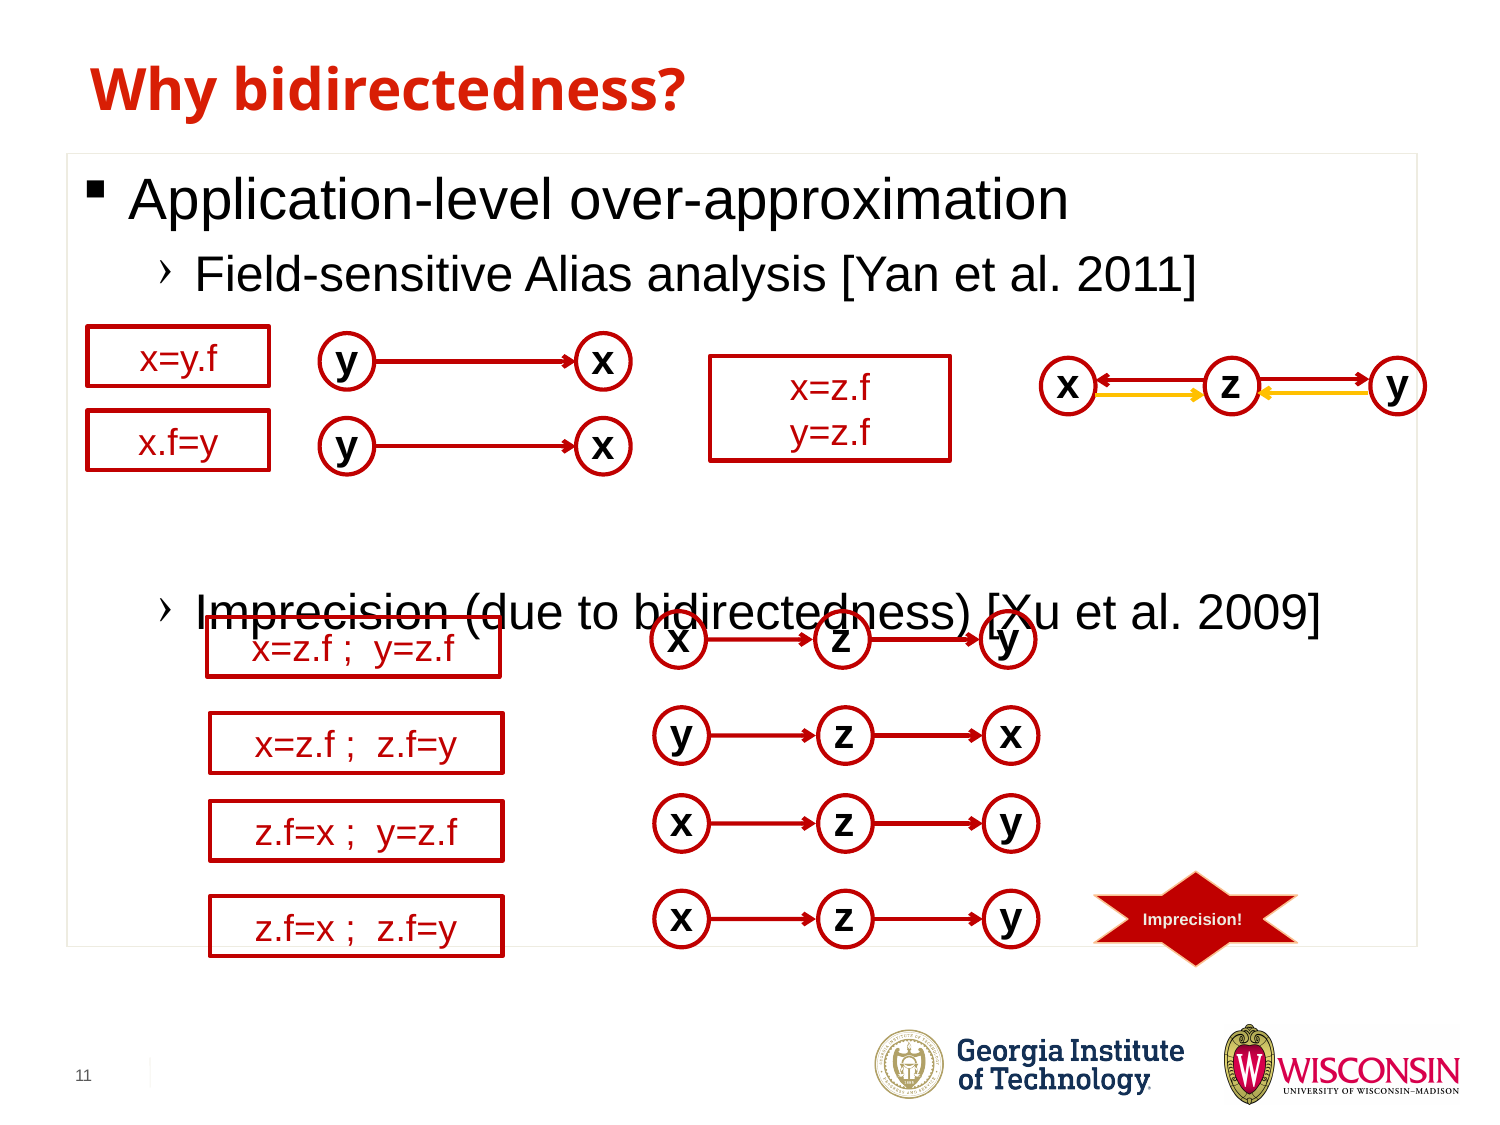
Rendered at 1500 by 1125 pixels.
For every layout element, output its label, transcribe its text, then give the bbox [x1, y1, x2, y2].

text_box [206, 580, 1036, 677]
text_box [209, 859, 1039, 958]
text_box x=z.f y=z.f [710, 355, 951, 461]
title Why bidirectedness? [75, 45, 1425, 188]
picture [1224, 1024, 1460, 1105]
picture [862, 1024, 1196, 1104]
text_box z [1204, 357, 1260, 415]
text_box x.f=y [87, 410, 270, 471]
text_box Imprecision! [1093, 871, 1298, 967]
text_box y [1370, 357, 1426, 415]
text_box y [319, 417, 375, 475]
text_box x=y.f [87, 326, 270, 387]
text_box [209, 676, 1039, 764]
list Application-level over-approximation Field-sensitive Alias analysis [Yan et al. 2011] Imprecision (due to bidirectedness) [Xu et al. 2009] [66, 153, 1418, 947]
text_box x [576, 417, 631, 475]
text_box x [1040, 357, 1096, 415]
text_box y [319, 333, 375, 390]
slide_number 11 [49, 1049, 101, 1101]
text_box x [576, 333, 631, 390]
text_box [209, 764, 1039, 859]
